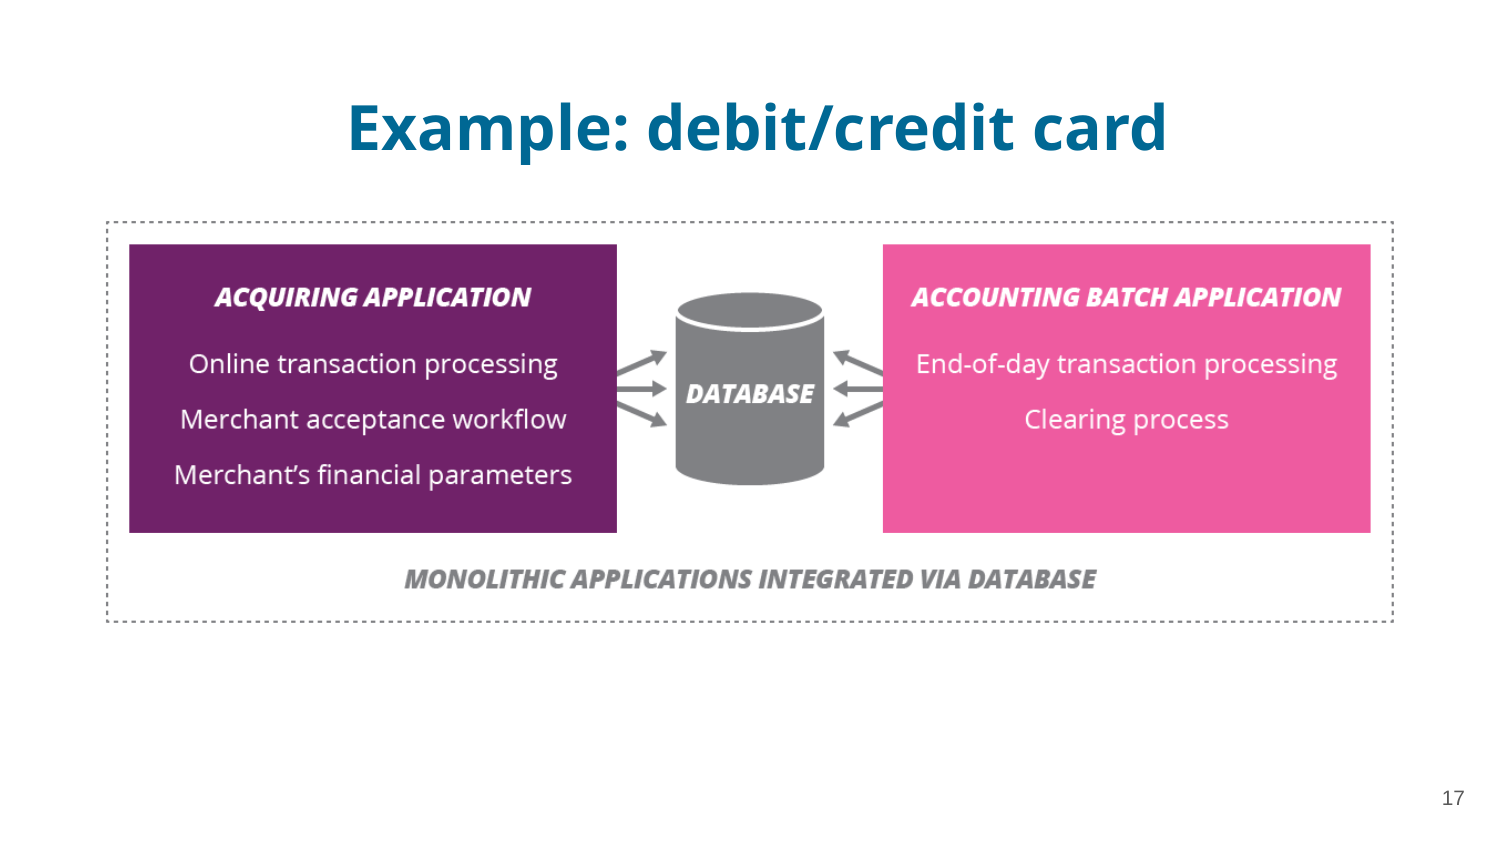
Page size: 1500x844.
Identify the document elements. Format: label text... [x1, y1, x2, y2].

slide_number ‹#› [1389, 764, 1480, 830]
title Example: debit/credit card [51, 72, 1449, 167]
picture [85, 200, 1415, 644]
